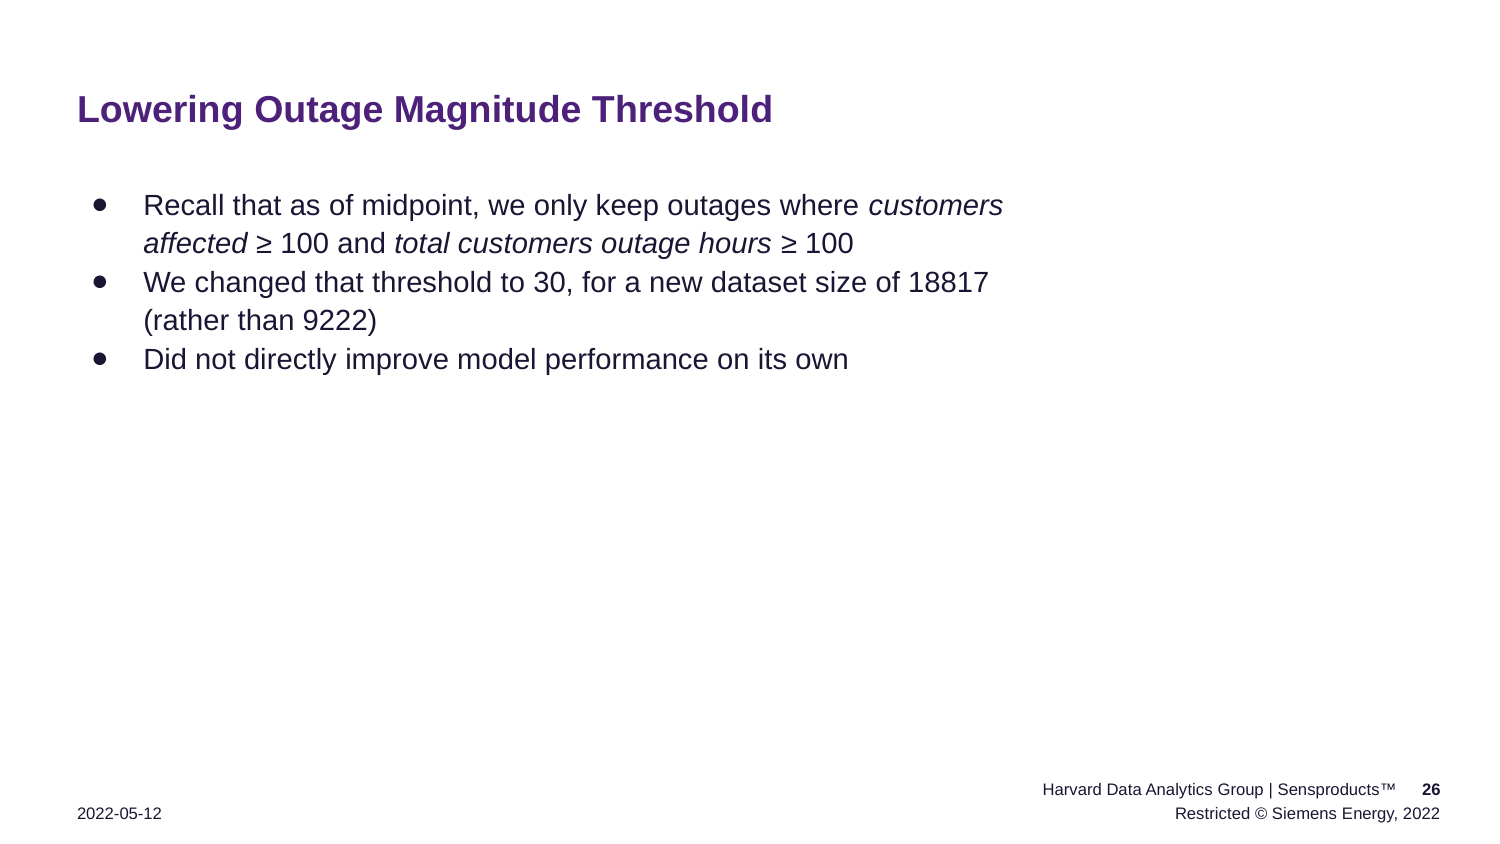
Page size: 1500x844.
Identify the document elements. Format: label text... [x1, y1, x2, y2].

title Lowering Outage Magnitude Threshold [0, 0, 1189, 175]
list Recall that as of midpoint, we only keep outages where customers affected ≥ 100 and total customers outage hours ≥ 100 We changed that threshold to 30, for a new dataset size of 18817 (rather than 9222) Did not directly improve model performance on its own [68, 182, 1062, 768]
